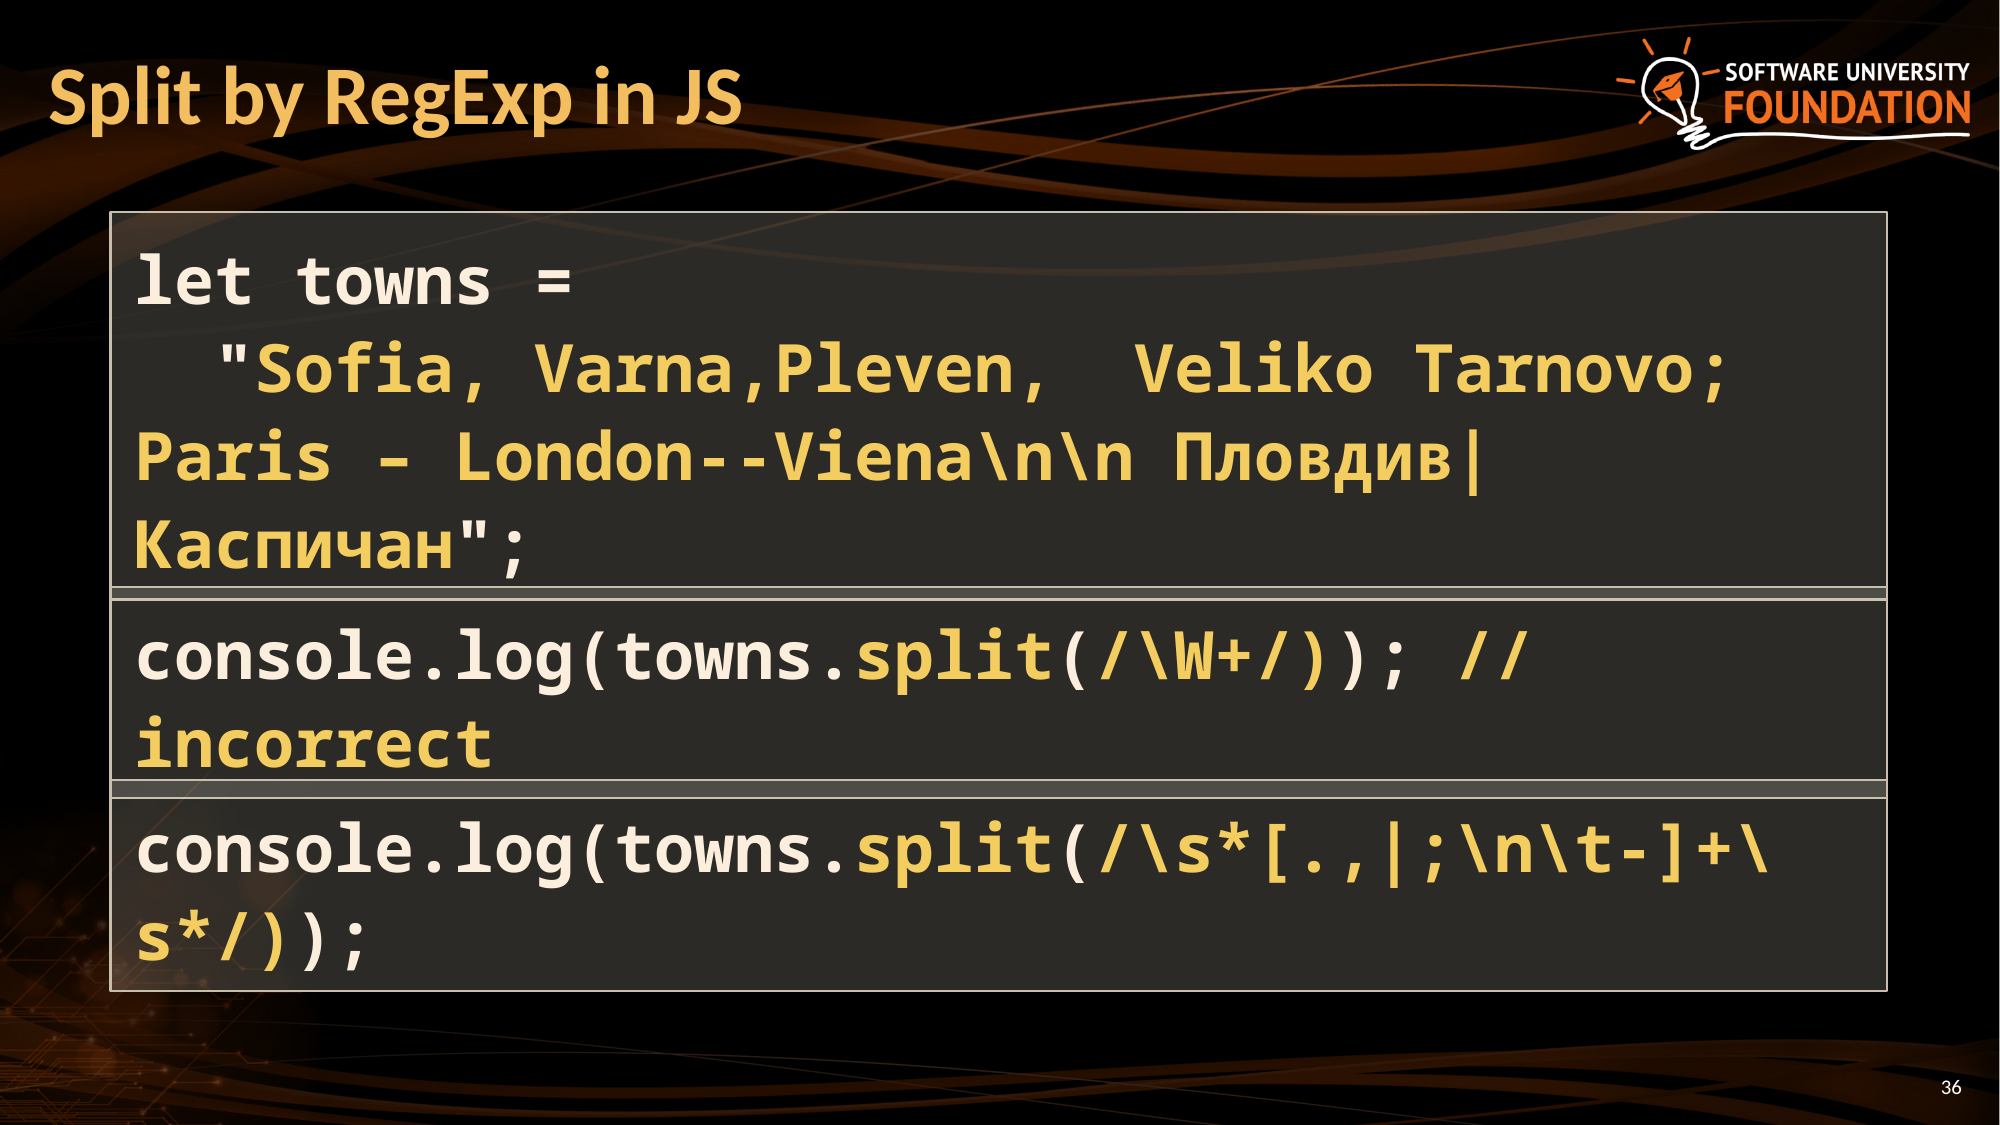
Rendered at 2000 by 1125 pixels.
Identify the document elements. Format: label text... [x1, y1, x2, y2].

title Split by RegExp in JS [30, 6, 1602, 189]
text_box console.log(towns.split(/\s*[.,|;\n\t-]+\s*/)); [110, 780, 1888, 992]
picture [0, 0, 2000, 1125]
text_box let towns = "Sofia, Varna,Pleven, Veliko Tarnovo; Paris – London--Viena\n\n Пловдив|Каспичан"; [110, 212, 1888, 587]
text_box console.log(towns.split(/\W+/)); // incorrect [110, 587, 1888, 780]
slide_number 36 [1897, 1070, 1968, 1103]
